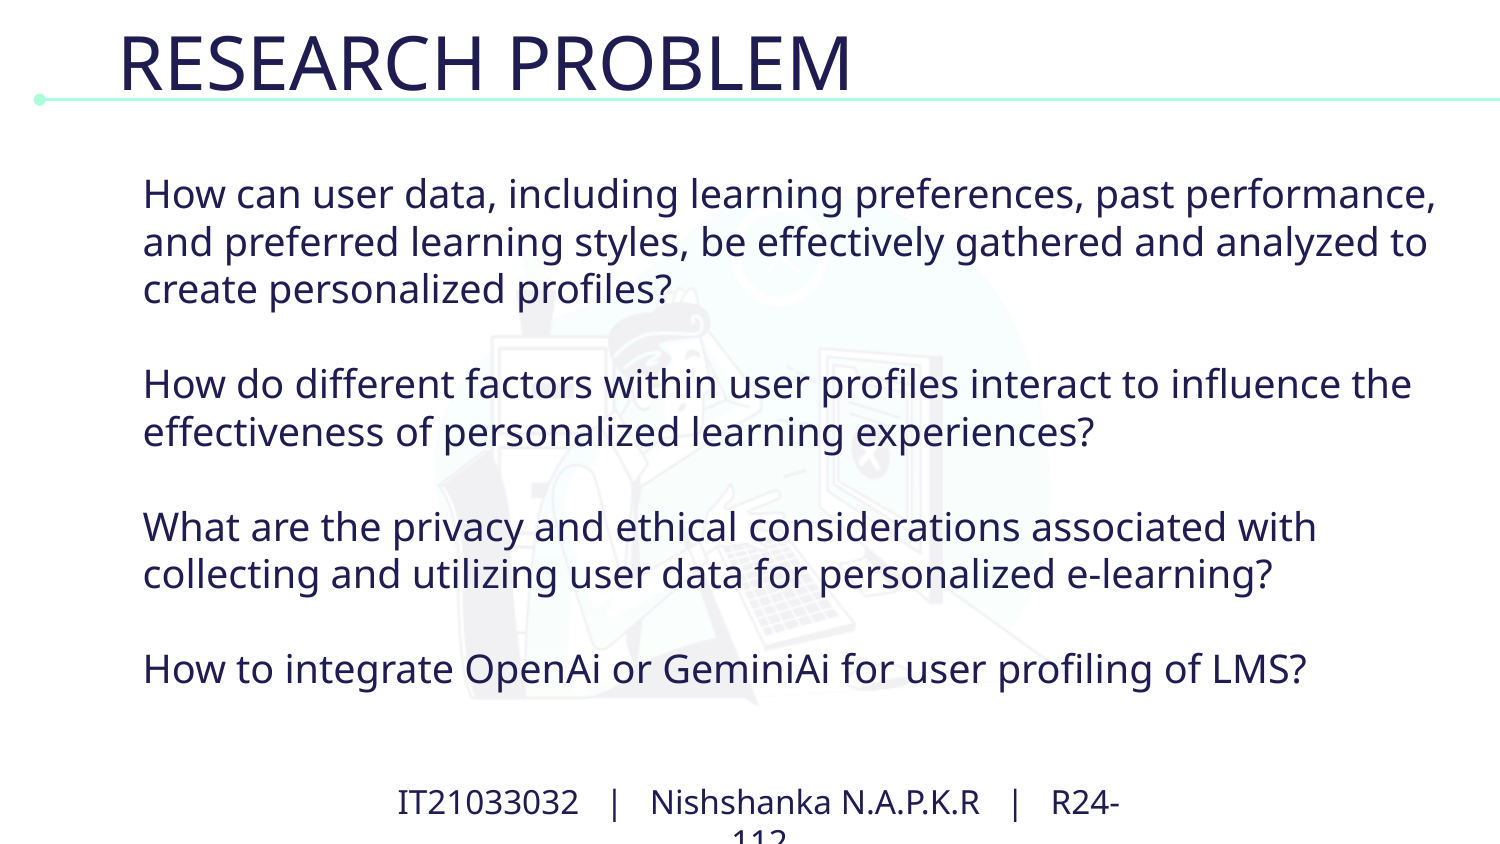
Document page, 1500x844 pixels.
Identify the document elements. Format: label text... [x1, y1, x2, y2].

text_box IT21033032 | Nishshanka N.A.P.K.R | R24-112 [358, 797, 1161, 844]
list How can user data, including learning preferences, past performance, and preferred learning styles, be effectively gathered and analyzed to create personalized profiles? How do different factors within user profiles interact to influence the effectiveness of personalized learning experiences? What are the privacy and ethical considerations associated with collecting and utilizing user data for personalized e-learning? How to integrate OpenAi or GeminiAi for user profiling of LMS? [102, 154, 1465, 777]
picture [420, 172, 1080, 715]
title RESEARCH PROBLEM [102, 0, 1297, 89]
